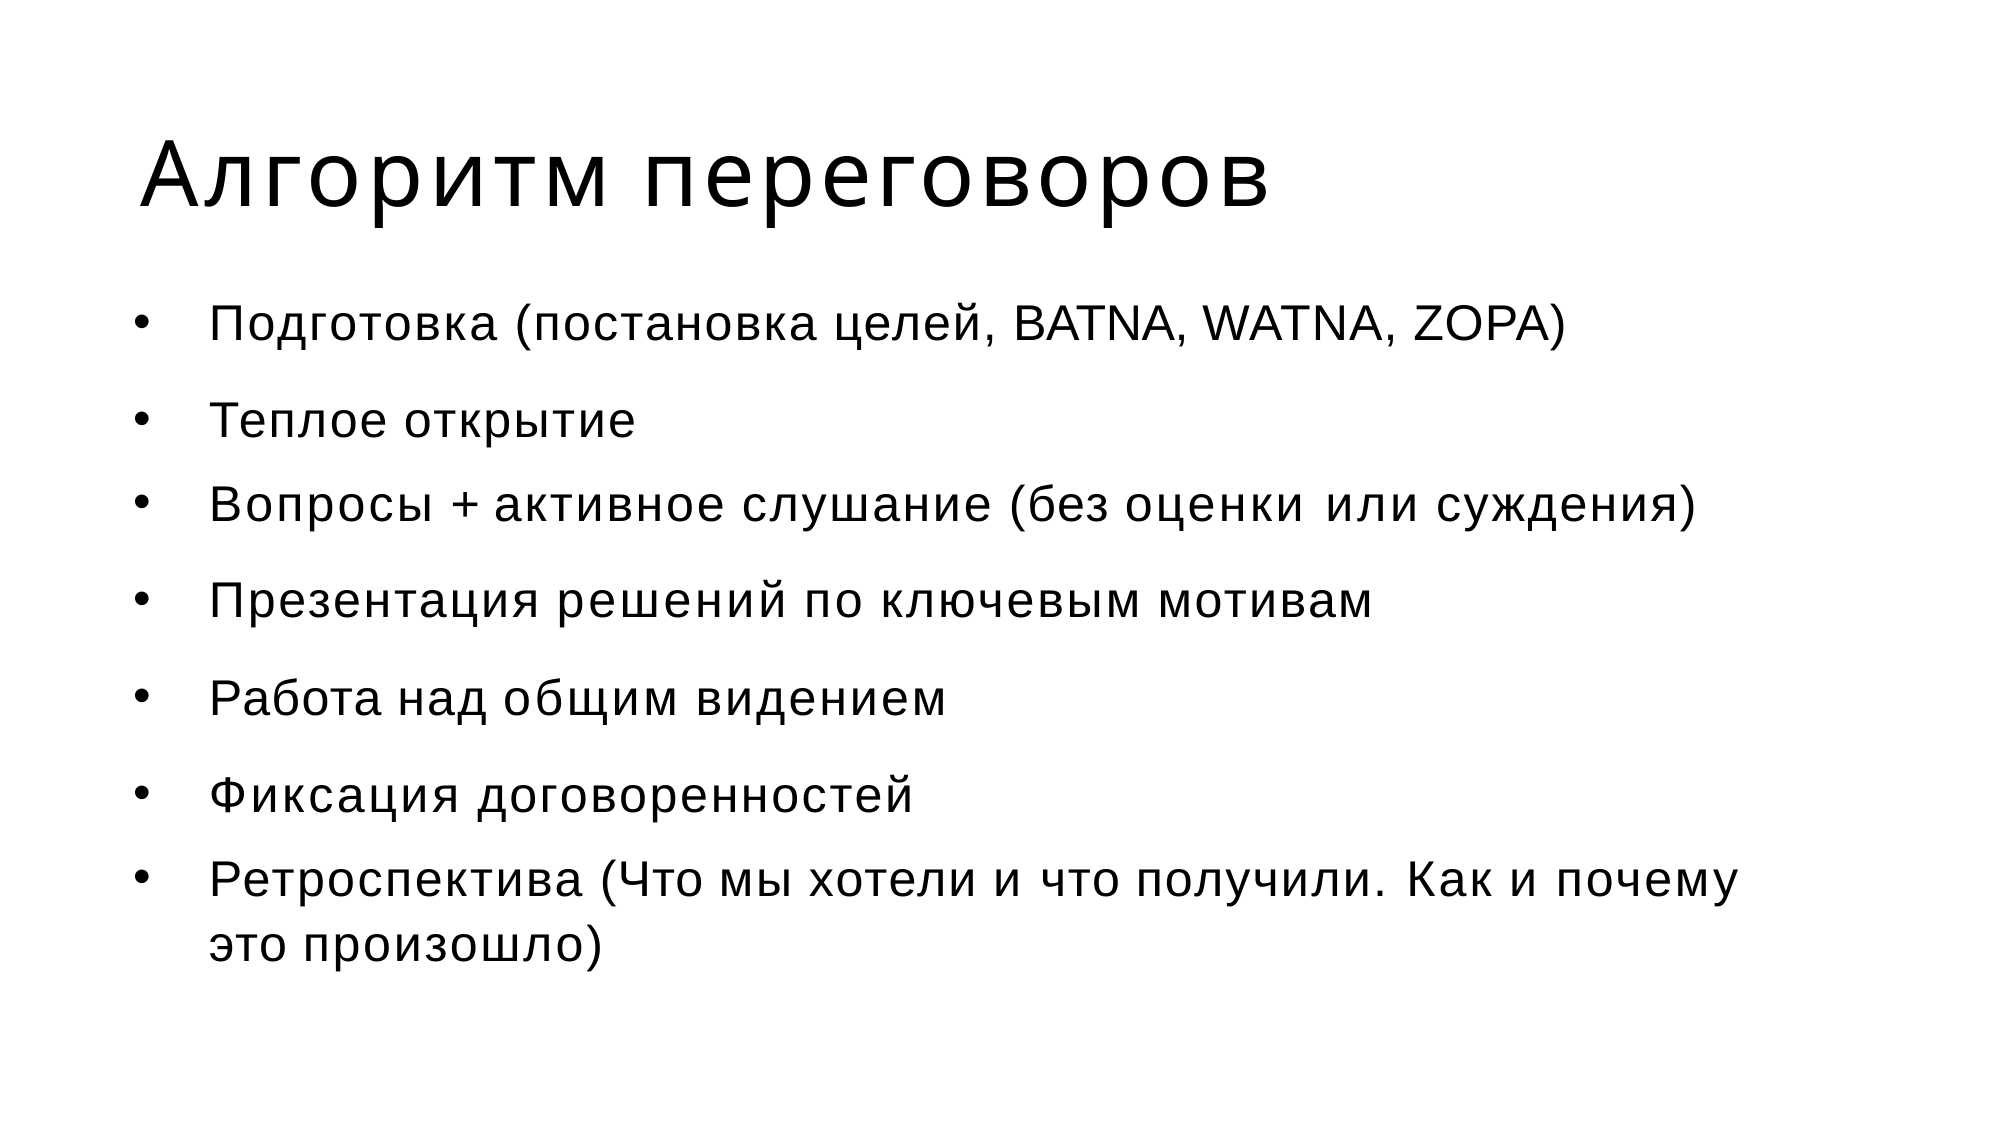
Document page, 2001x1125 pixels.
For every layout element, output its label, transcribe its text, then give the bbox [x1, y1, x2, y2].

title Алгоритм переговоров [137, 73, 1863, 264]
list Подготовка (постановка целей, BATNA, WATNA, ZOPA) Теплое открытие Вопросы + активное слушание (без оценки или суждения) Презентация решений по ключевым мотивам Работа над общим видением Фиксация договоренностей Ретроспектива (Что мы хотели и что получили. Как и почему это произошло) [116, 277, 1841, 992]
